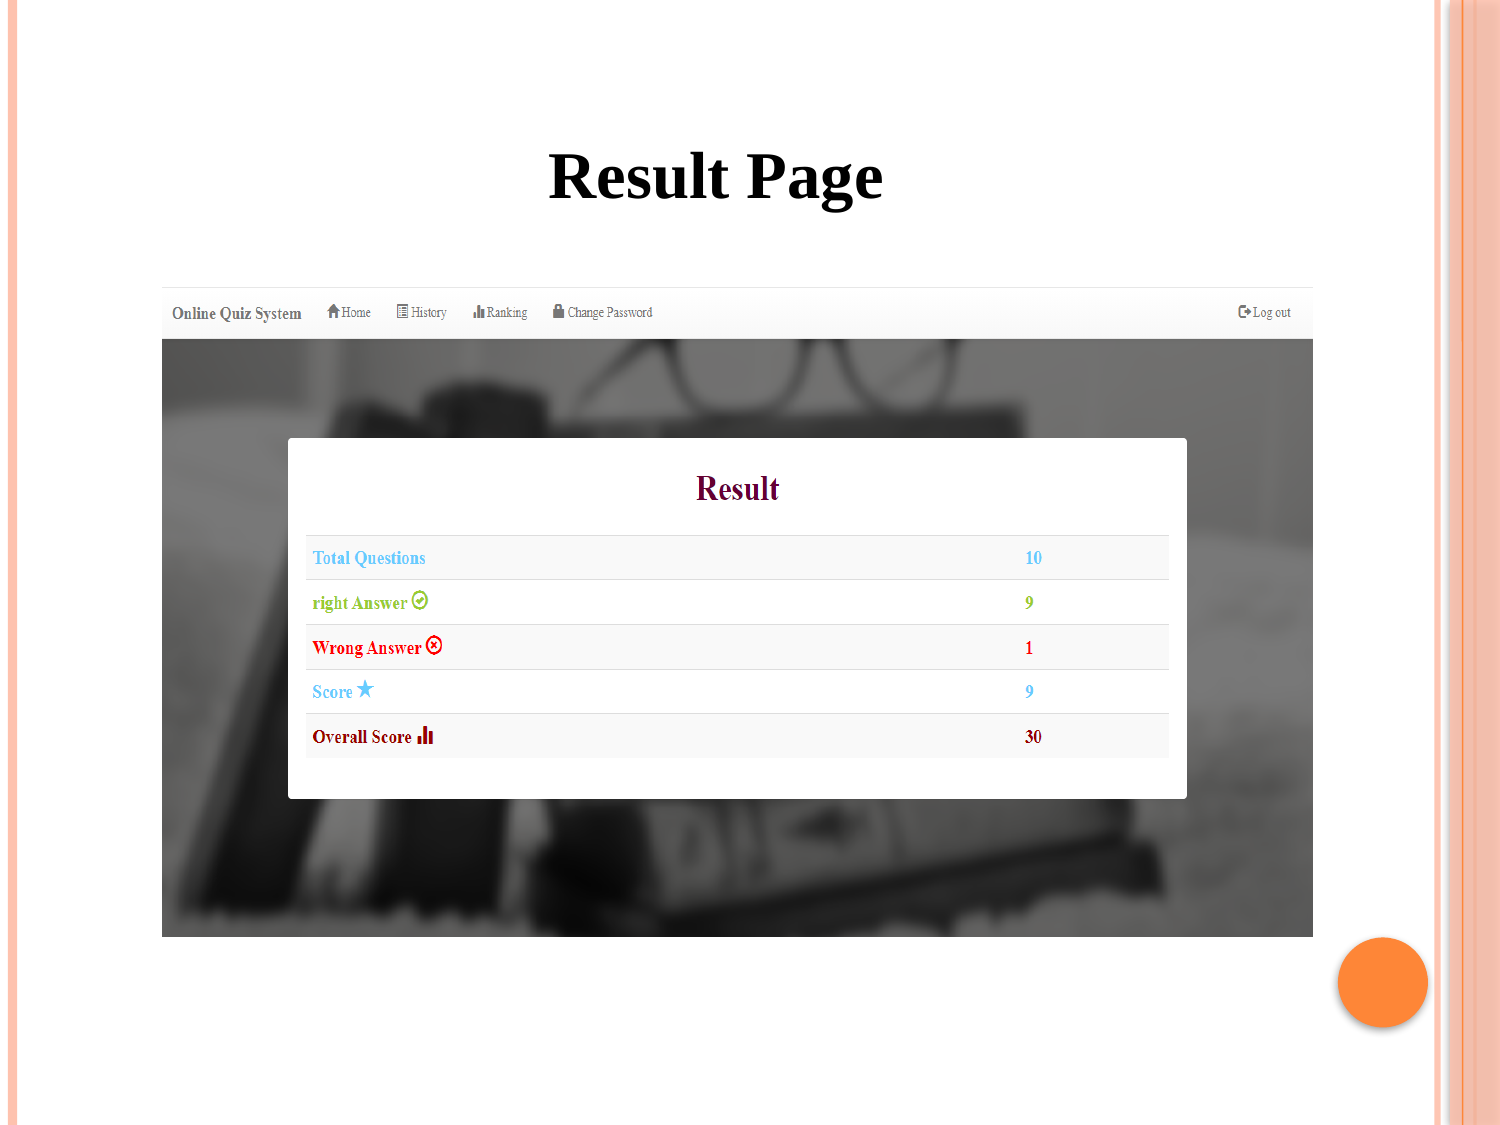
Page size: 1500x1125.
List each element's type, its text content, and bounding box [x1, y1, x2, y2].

text_box Result Page [512, 124, 938, 220]
picture [161, 286, 1313, 938]
